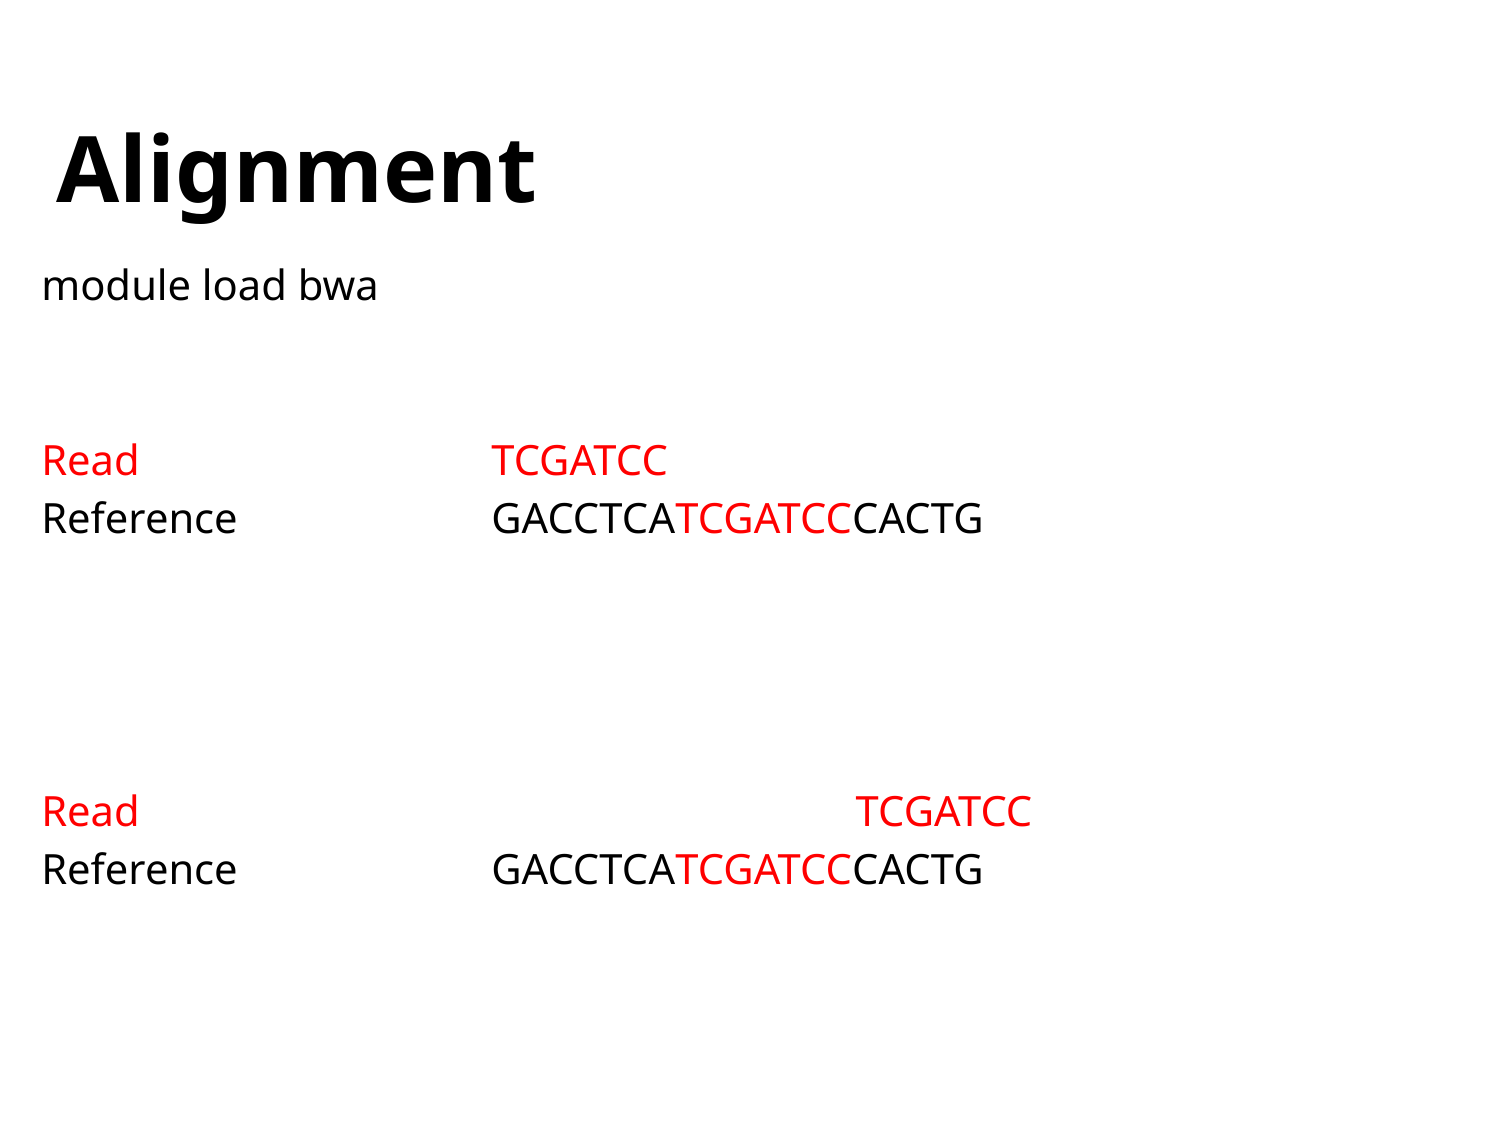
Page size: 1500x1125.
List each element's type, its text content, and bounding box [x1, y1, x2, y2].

title Alignment [41, 103, 1066, 226]
list module load bwa Read TCGATCC Reference GACCTCATCGATCCCACTG Read TCGATCC Reference GACCTCATCGATCCCACTG [41, 258, 1459, 1018]
